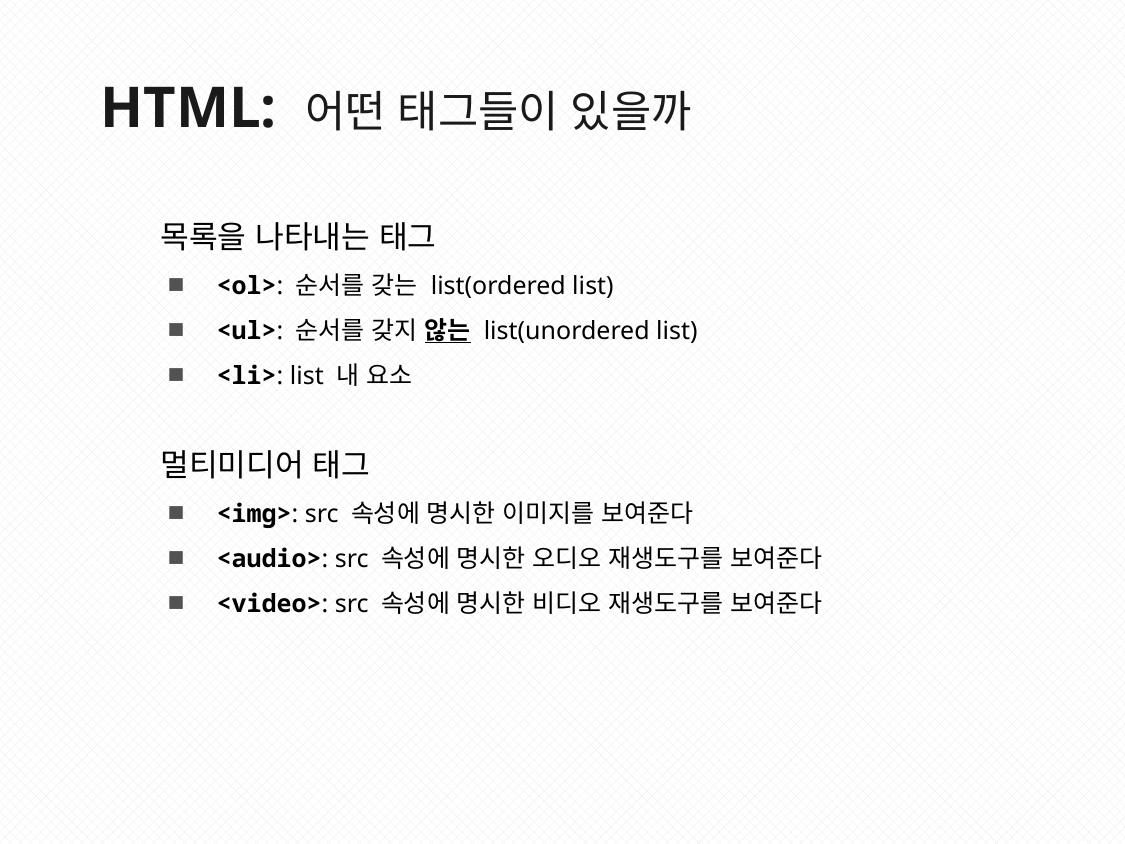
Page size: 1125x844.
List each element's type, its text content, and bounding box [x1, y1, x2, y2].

picture [169, 551, 183, 564]
picture [169, 596, 183, 609]
picture [169, 323, 183, 336]
list 목록을 나타내는 태그 <ol>: 순서를 갖는 list(ordered list) <ul>: 순서를 갖지 않는 list(unordered list) <li>: list 내 요소 멀티미디어 태그 <img>: src 속성에 명시한 이미지를 보여준다 <audio>: src 속성에 명시한 오디오 재생도구를 보여준다 <video>: src 속성에 명시한 비디오 재생도구를 보여준다 [89, 150, 1036, 794]
text_box HTML: 어떤 태그들이 있을까 [89, 50, 1036, 150]
picture [169, 368, 183, 381]
picture [169, 506, 183, 519]
picture [169, 278, 183, 291]
